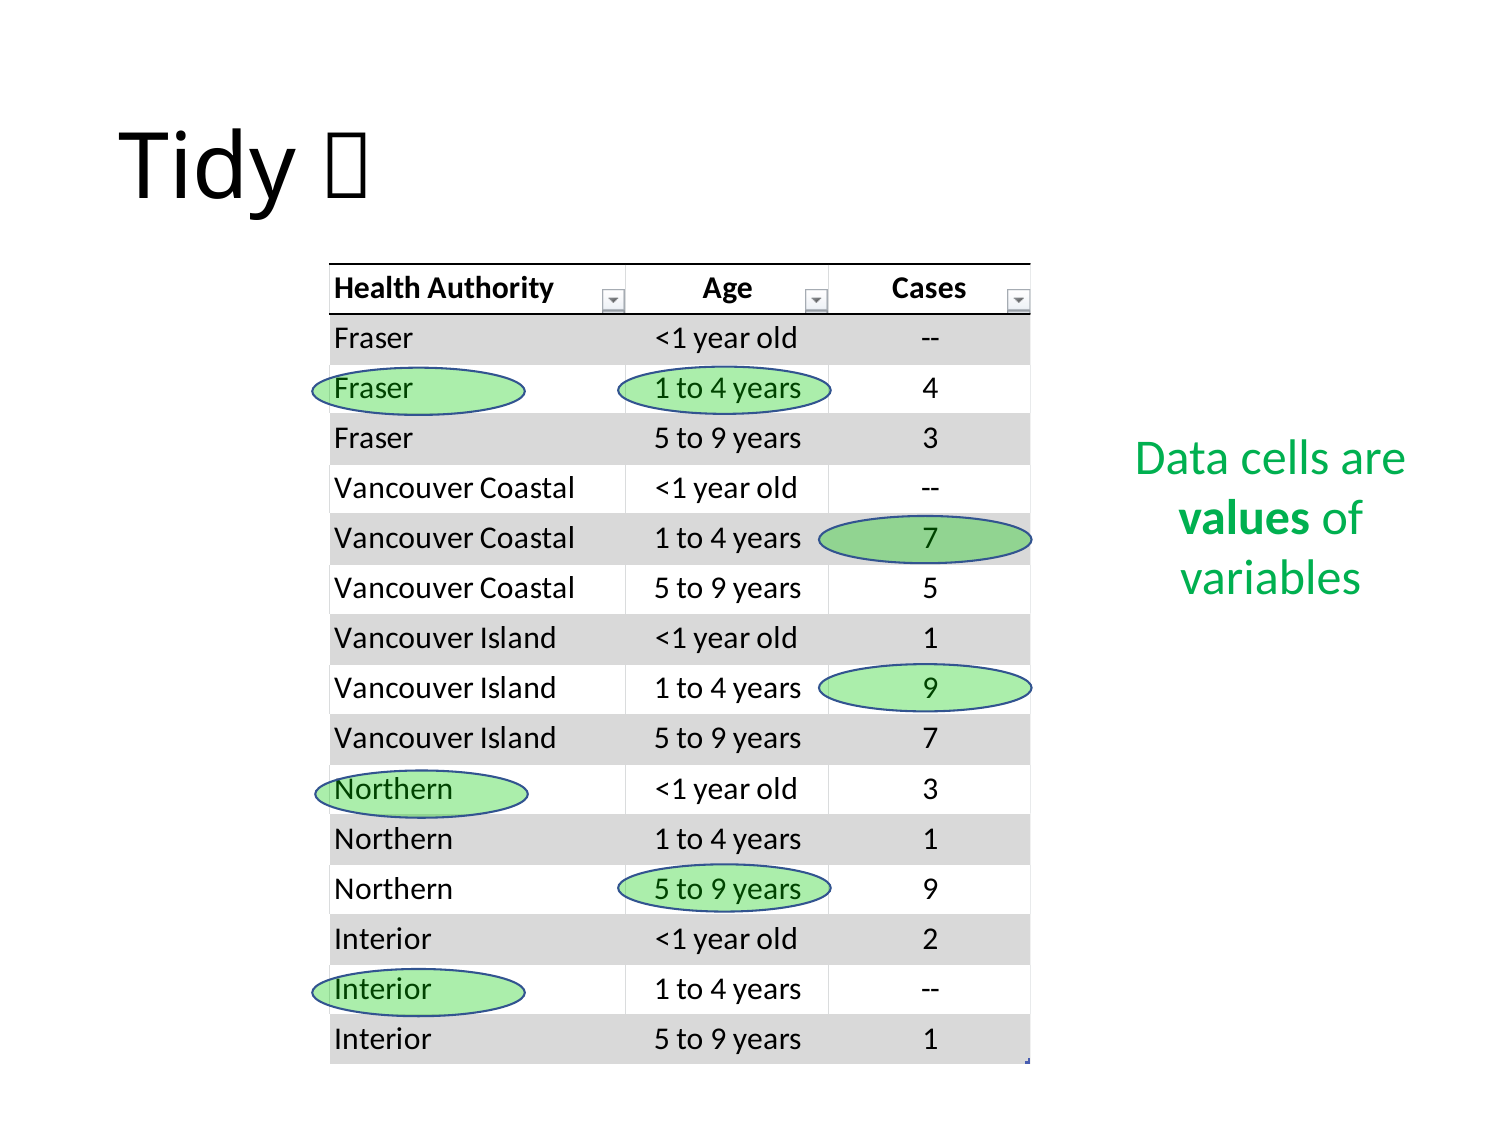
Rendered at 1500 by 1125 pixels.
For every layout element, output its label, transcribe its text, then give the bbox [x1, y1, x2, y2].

title Tidy  [103, 59, 1397, 278]
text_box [312, 263, 1032, 1065]
text_box Data cells are values of variables [1105, 417, 1436, 613]
